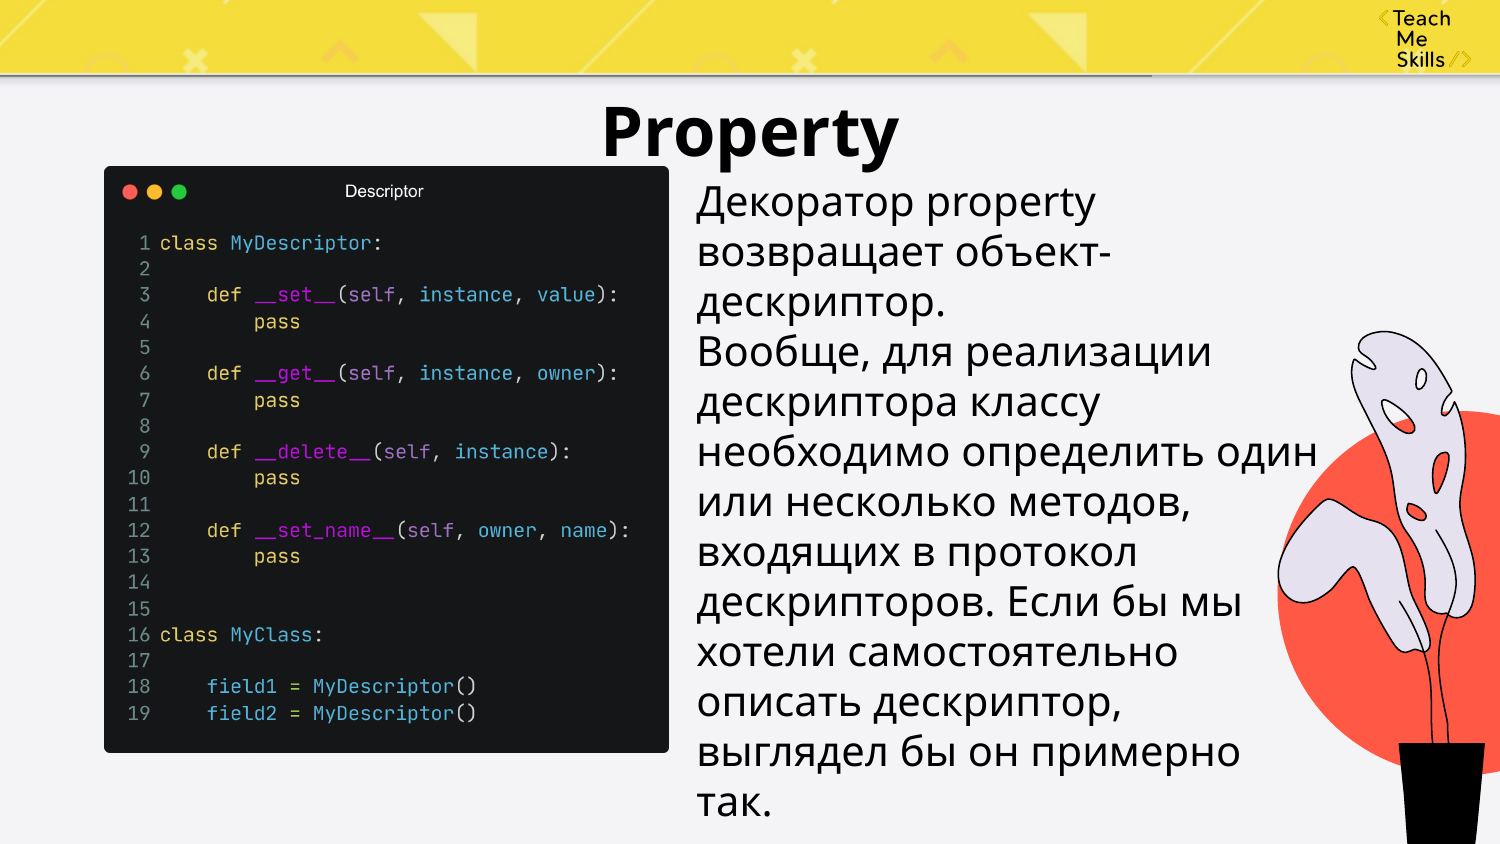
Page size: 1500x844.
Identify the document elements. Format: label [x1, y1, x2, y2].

text_box [1277, 331, 1485, 844]
picture [0, 0, 1500, 844]
